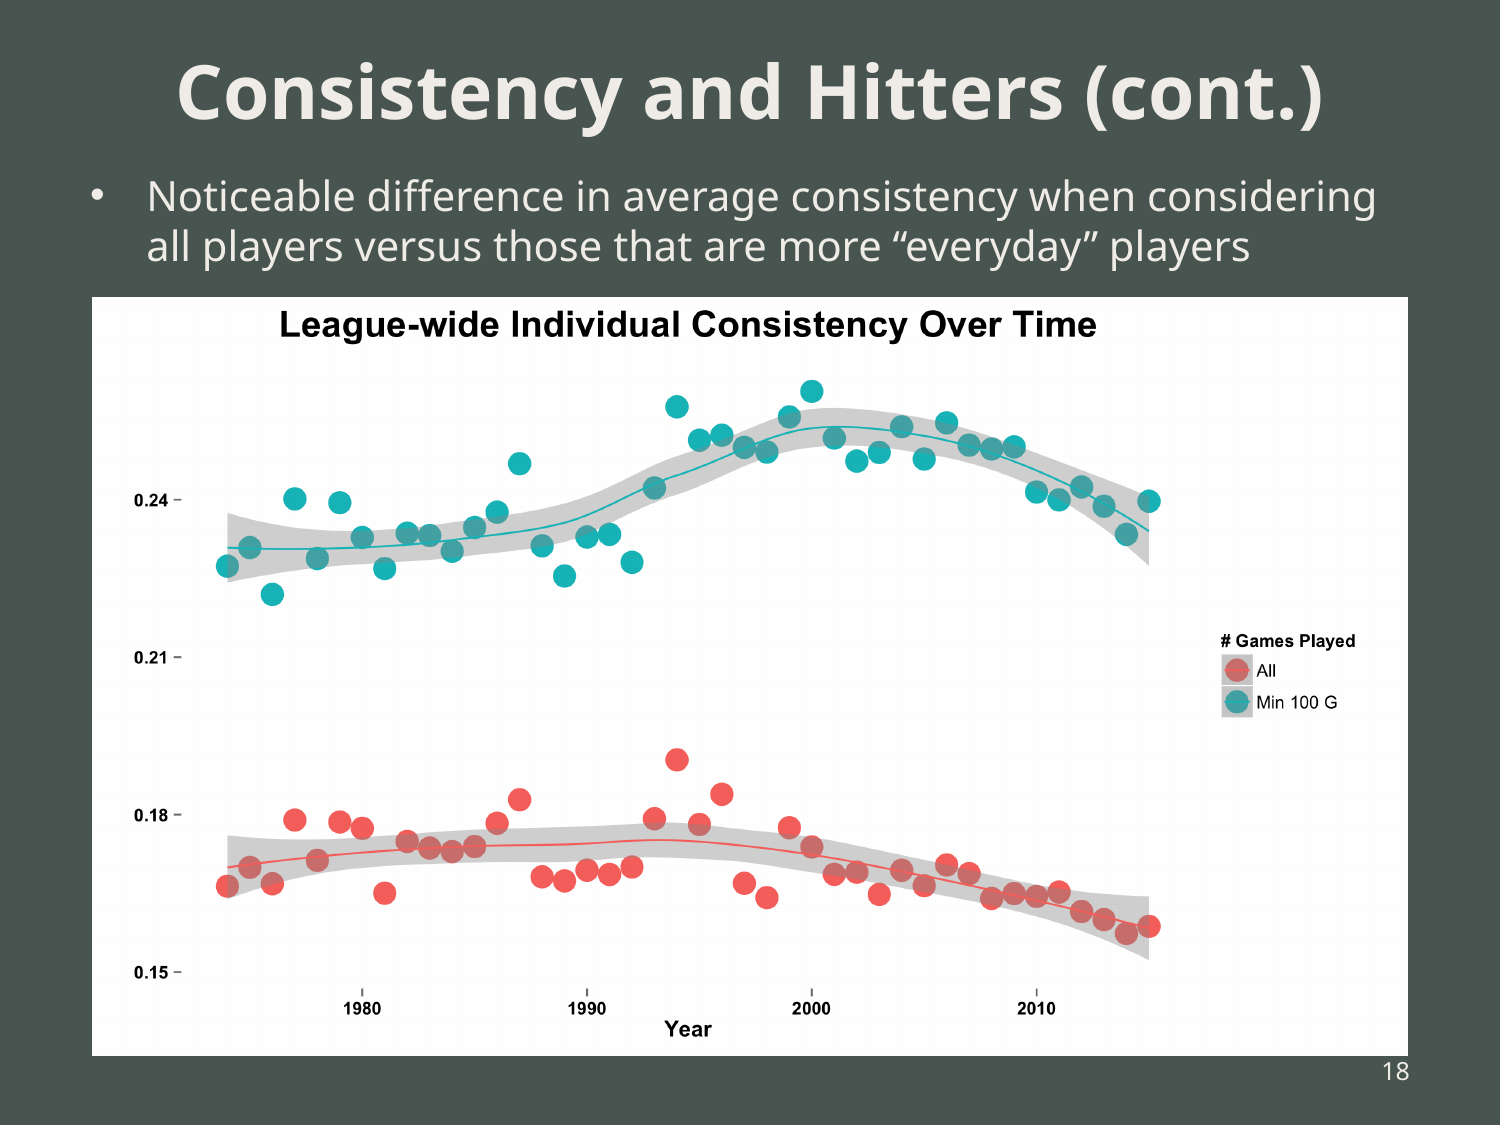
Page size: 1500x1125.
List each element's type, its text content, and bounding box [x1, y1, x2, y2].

list Noticeable difference in average consistency when considering all players versus those that are more “everyday” players [75, 161, 1425, 975]
picture [91, 297, 1408, 1056]
slide_number 17 [1074, 1042, 1425, 1103]
title Consistency and Hitters (cont.) [75, 34, 1425, 146]
